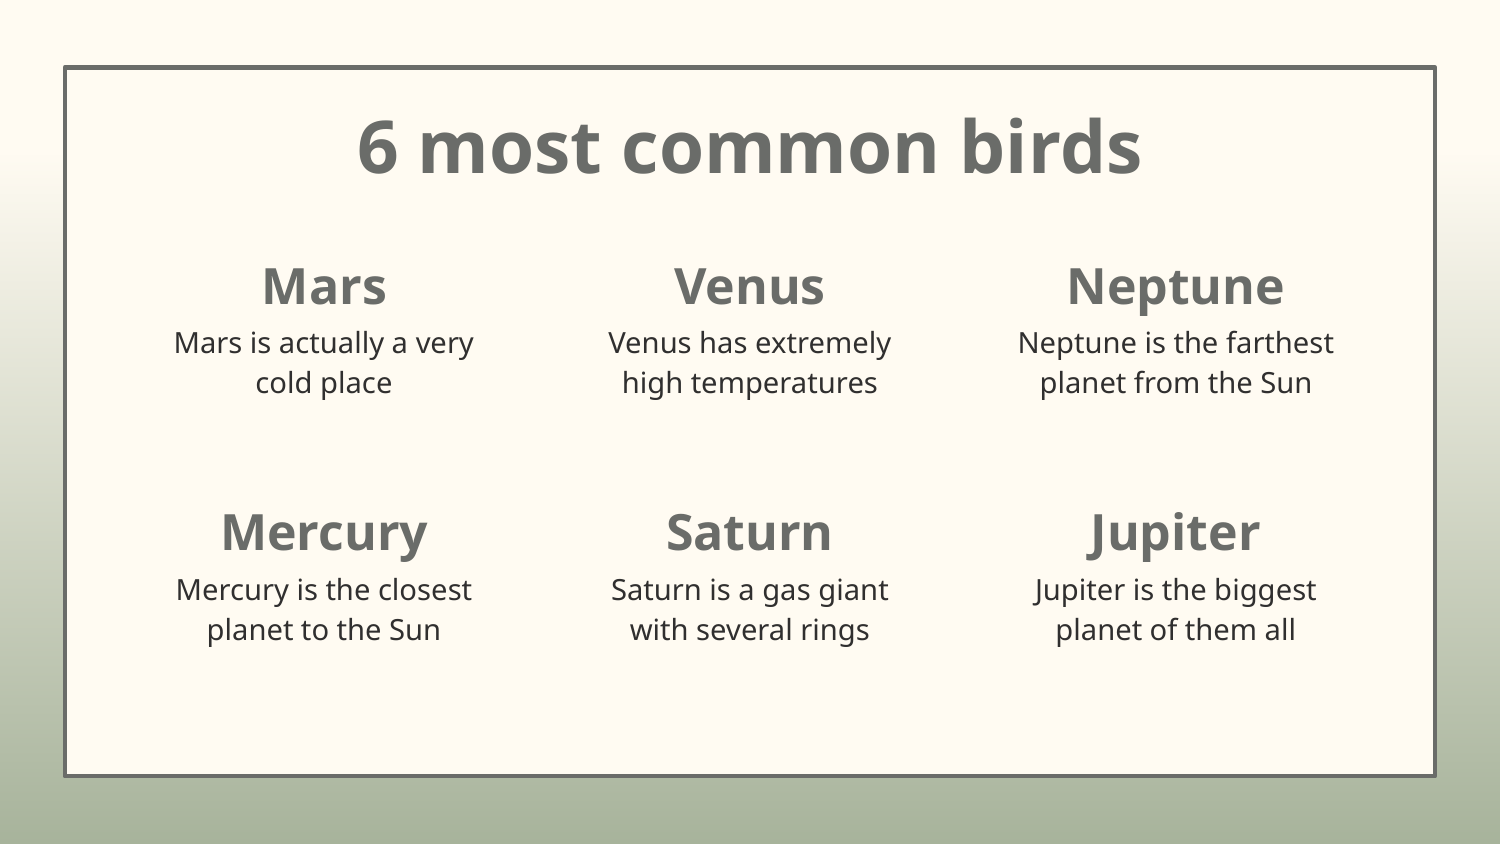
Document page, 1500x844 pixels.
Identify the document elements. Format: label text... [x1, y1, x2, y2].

subtitle Jupiter [994, 495, 1358, 576]
subtitle Neptune [994, 248, 1358, 330]
title 6 most common birds [118, 85, 1382, 180]
subtitle Mercury [142, 495, 506, 576]
subtitle Mercury is the closest planet to the Sun [142, 576, 506, 655]
subtitle Venus [568, 248, 932, 330]
subtitle Mars is actually a very cold place [142, 330, 506, 409]
subtitle Neptune is the farthest planet from the Sun [994, 330, 1358, 409]
subtitle Jupiter is the biggest planet of them all [994, 576, 1358, 655]
subtitle Venus has extremely high temperatures [568, 330, 932, 409]
subtitle Mars [142, 248, 506, 330]
subtitle Saturn is a gas giant with several rings [568, 576, 932, 655]
subtitle Saturn [568, 495, 932, 576]
